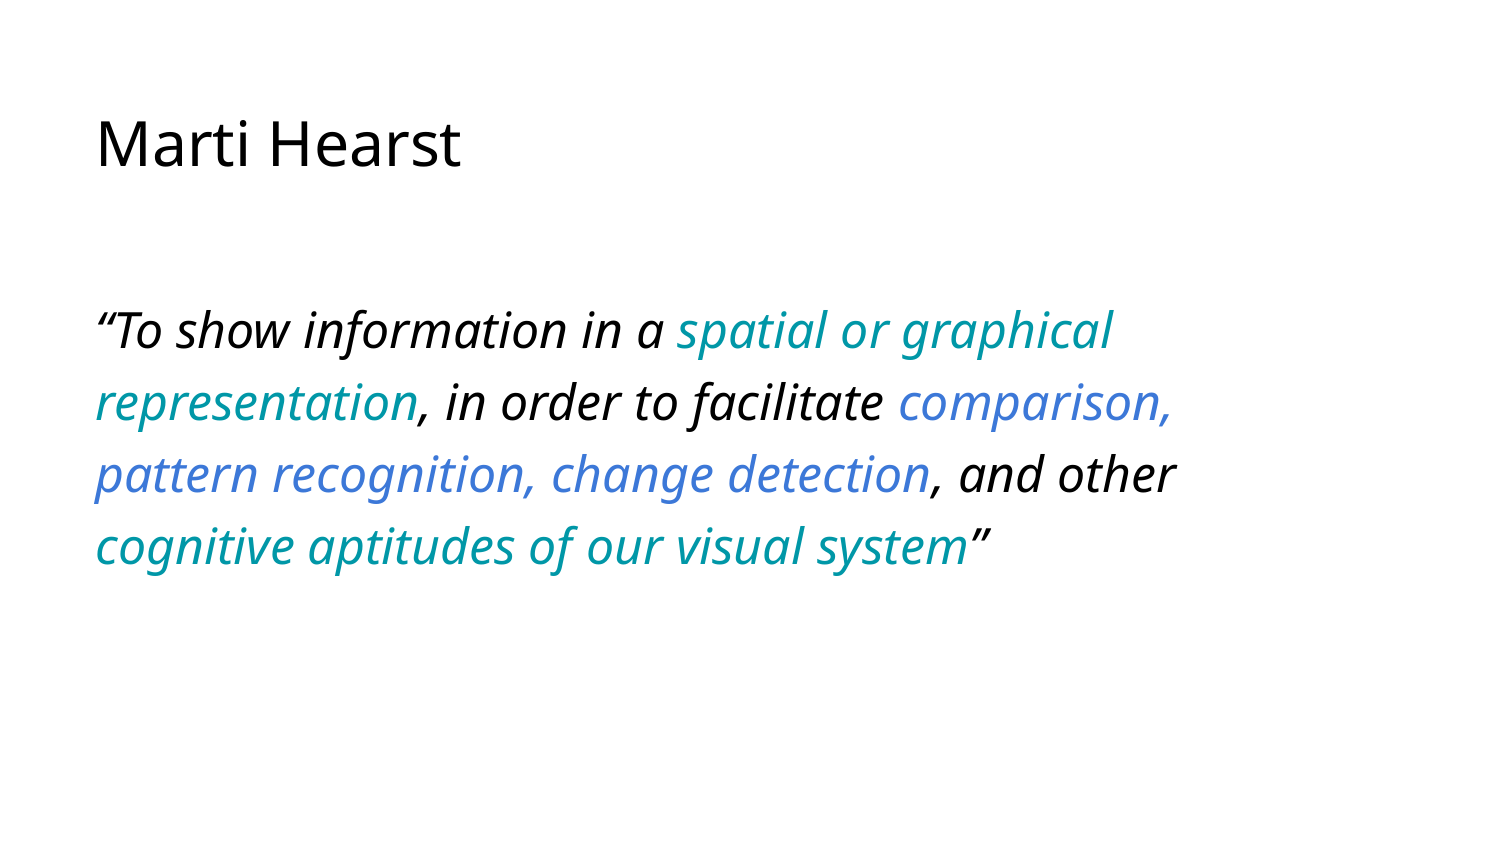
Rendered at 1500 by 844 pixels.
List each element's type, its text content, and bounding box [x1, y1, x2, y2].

title Marti Hearst “To show information in a spatial or graphical representation, in order to facilitate comparison, pattern recognition, change detection, and other cognitive aptitudes of our visual system” [80, 73, 1195, 745]
